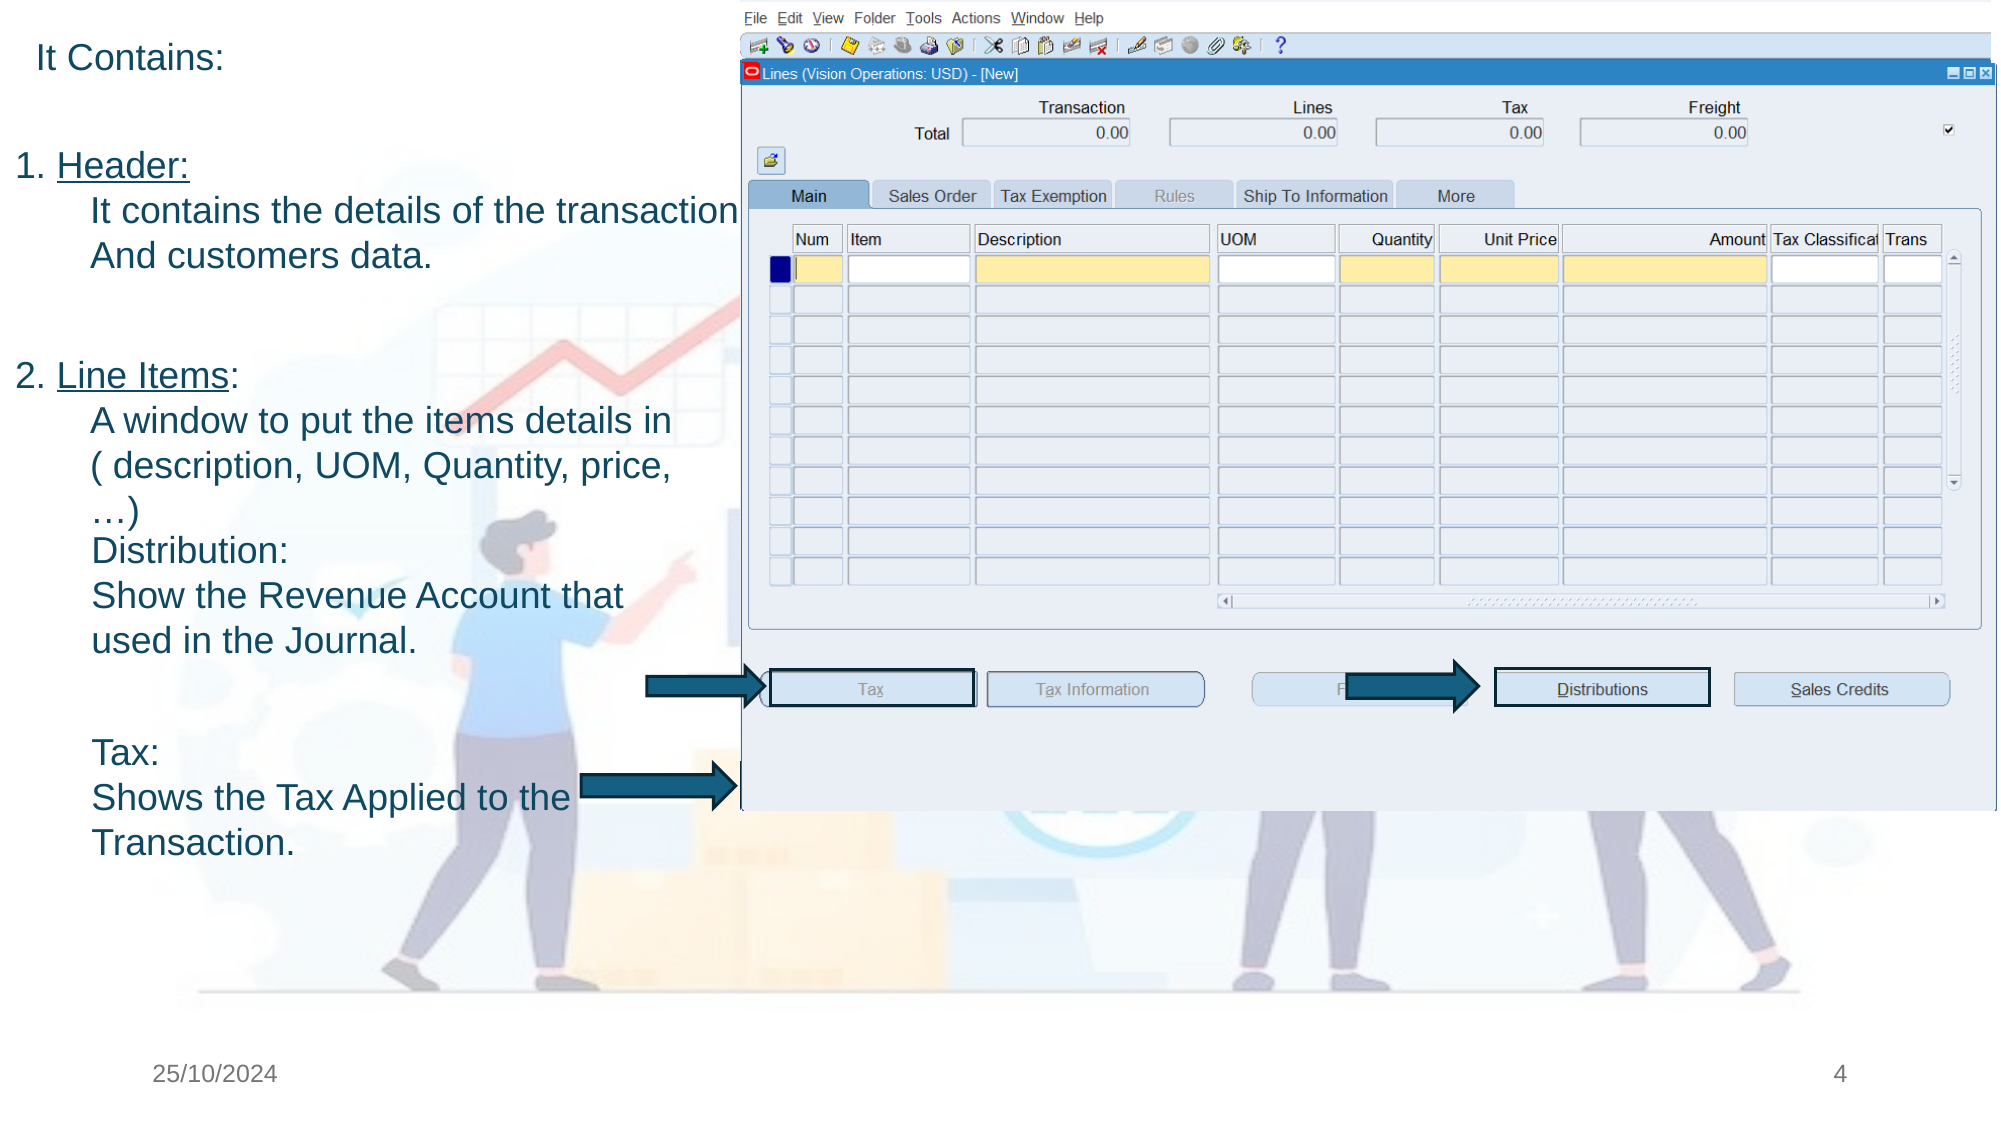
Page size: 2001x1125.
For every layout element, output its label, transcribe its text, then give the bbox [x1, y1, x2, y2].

slide_number ‹#› [1412, 1042, 1863, 1103]
text_box 2. Line Items: A window to put the items details in ( description, UOM, Quantity, price,…) [0, 343, 734, 539]
text_box 1. Header: It contains the details of the transaction And customers data. [0, 133, 734, 284]
picture [740, 0, 1998, 811]
text_box It Contains: [20, 25, 588, 86]
text_box Tax: Shows the Tax Applied to the Transaction. [76, 720, 651, 871]
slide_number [137, 1042, 588, 1103]
text_box [651, 763, 734, 808]
text_box Distribution: Show the Revenue Account that used in the Journal. [76, 518, 696, 669]
text_box [646, 676, 734, 696]
